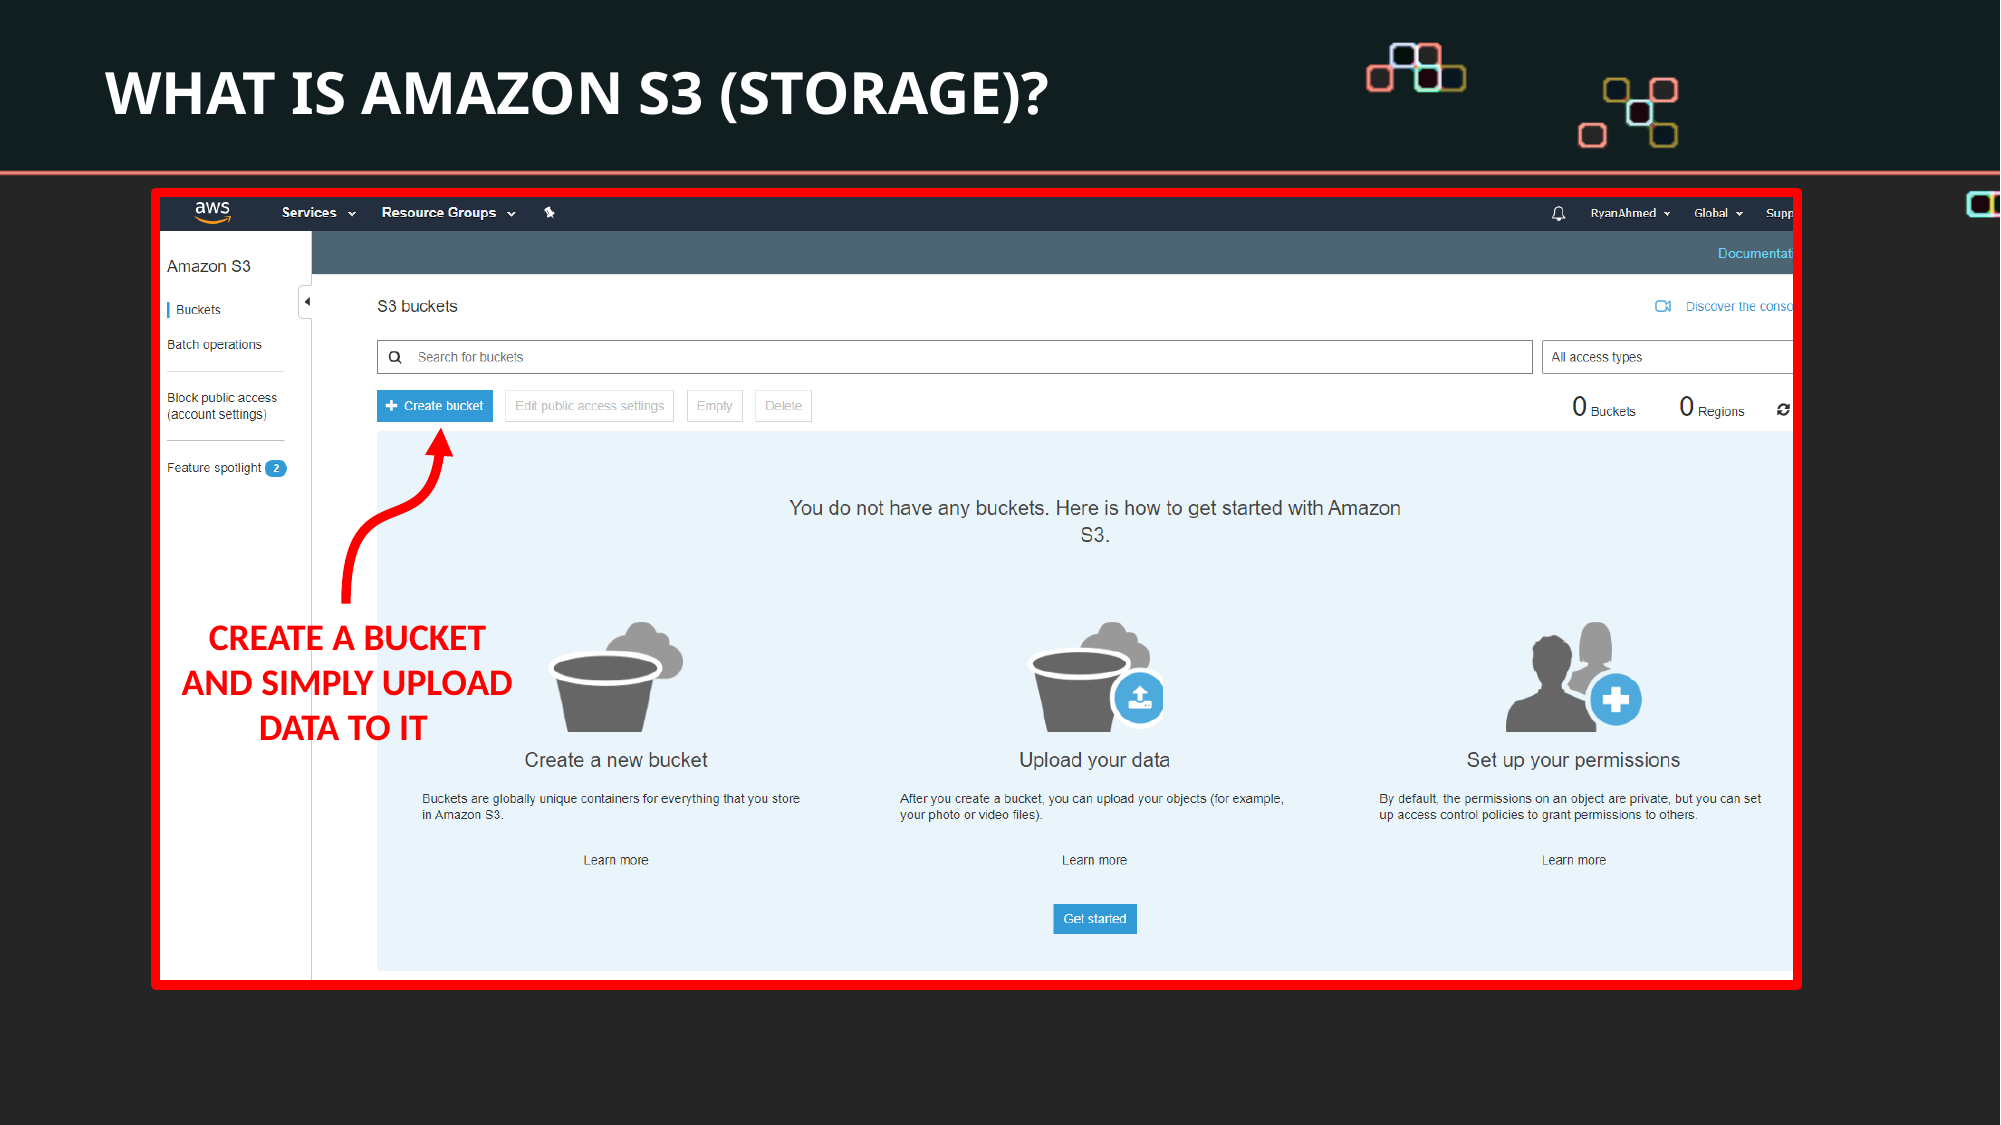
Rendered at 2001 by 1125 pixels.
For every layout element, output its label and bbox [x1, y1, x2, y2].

picture [0, 0, 2000, 981]
text_box [305, 468, 482, 564]
text_box [0, 788, 2000, 1125]
